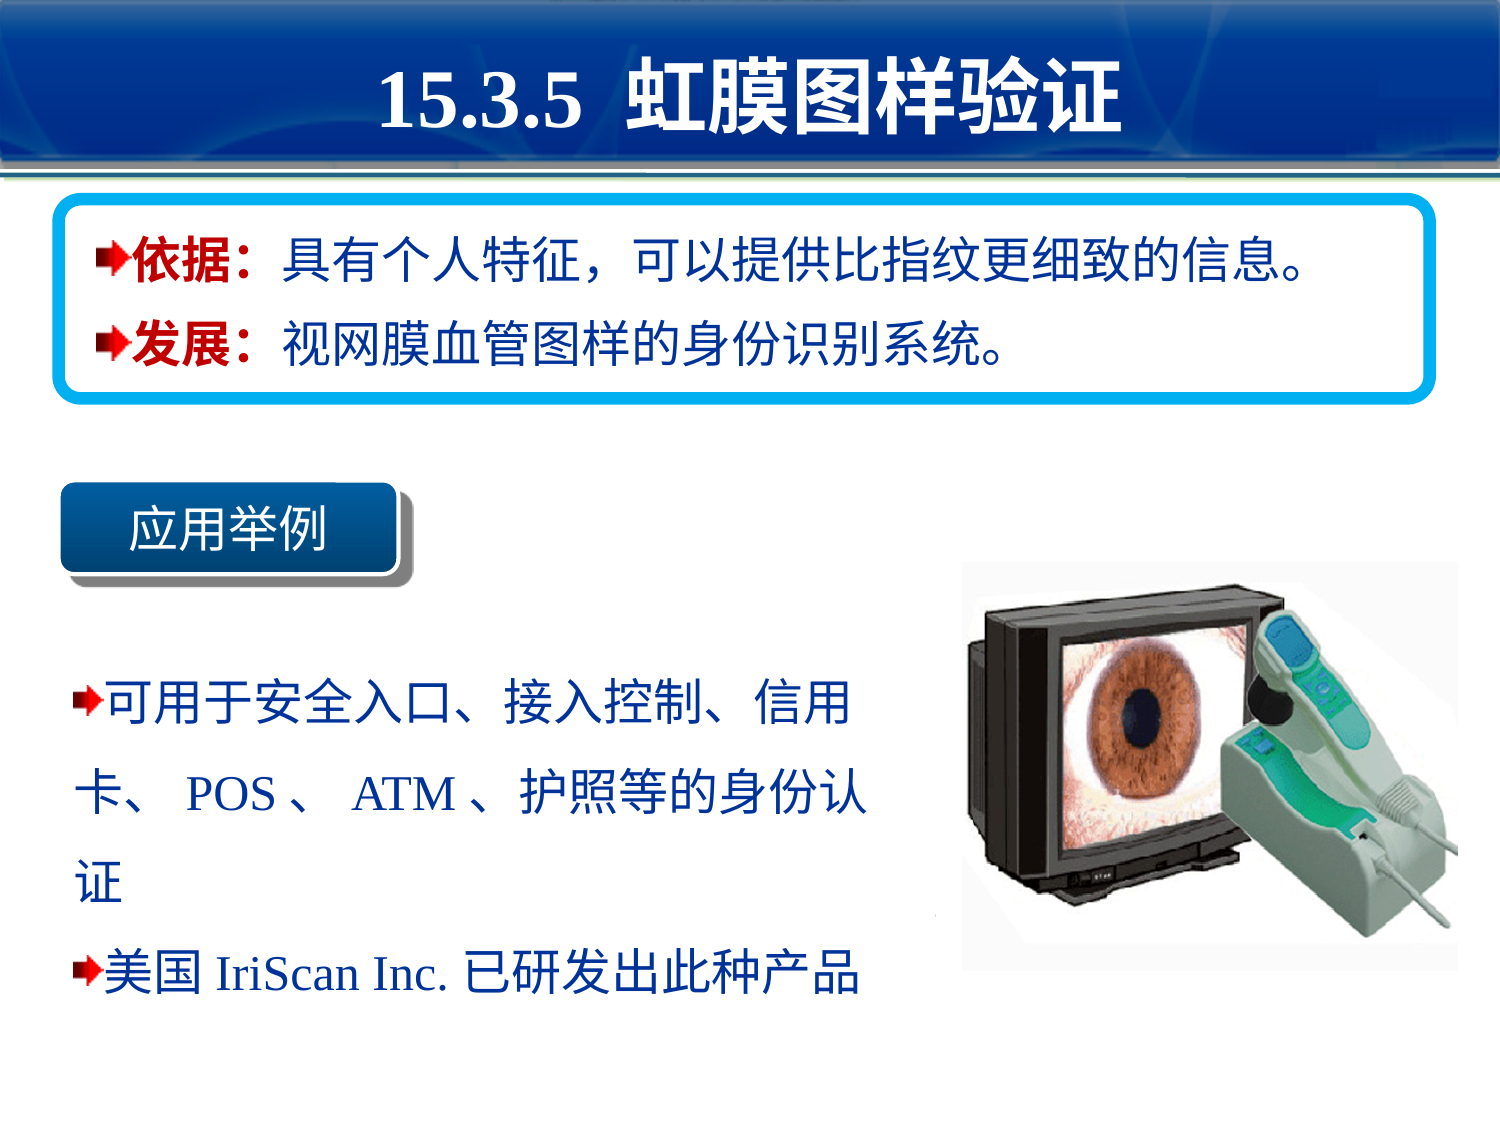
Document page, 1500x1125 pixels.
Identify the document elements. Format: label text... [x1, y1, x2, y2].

title 15.3.5 虹膜图样验证 [0, 0, 1500, 188]
text_box 应用举例 [58, 480, 399, 575]
list 可用于安全入口、接入控制、信用卡、POS、ATM、护照等的身份认证 美国IriScan Inc.已研发出此种产品 [58, 632, 903, 938]
picture [73, 685, 104, 716]
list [922, 562, 1500, 971]
picture [73, 955, 104, 986]
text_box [58, 198, 1442, 399]
